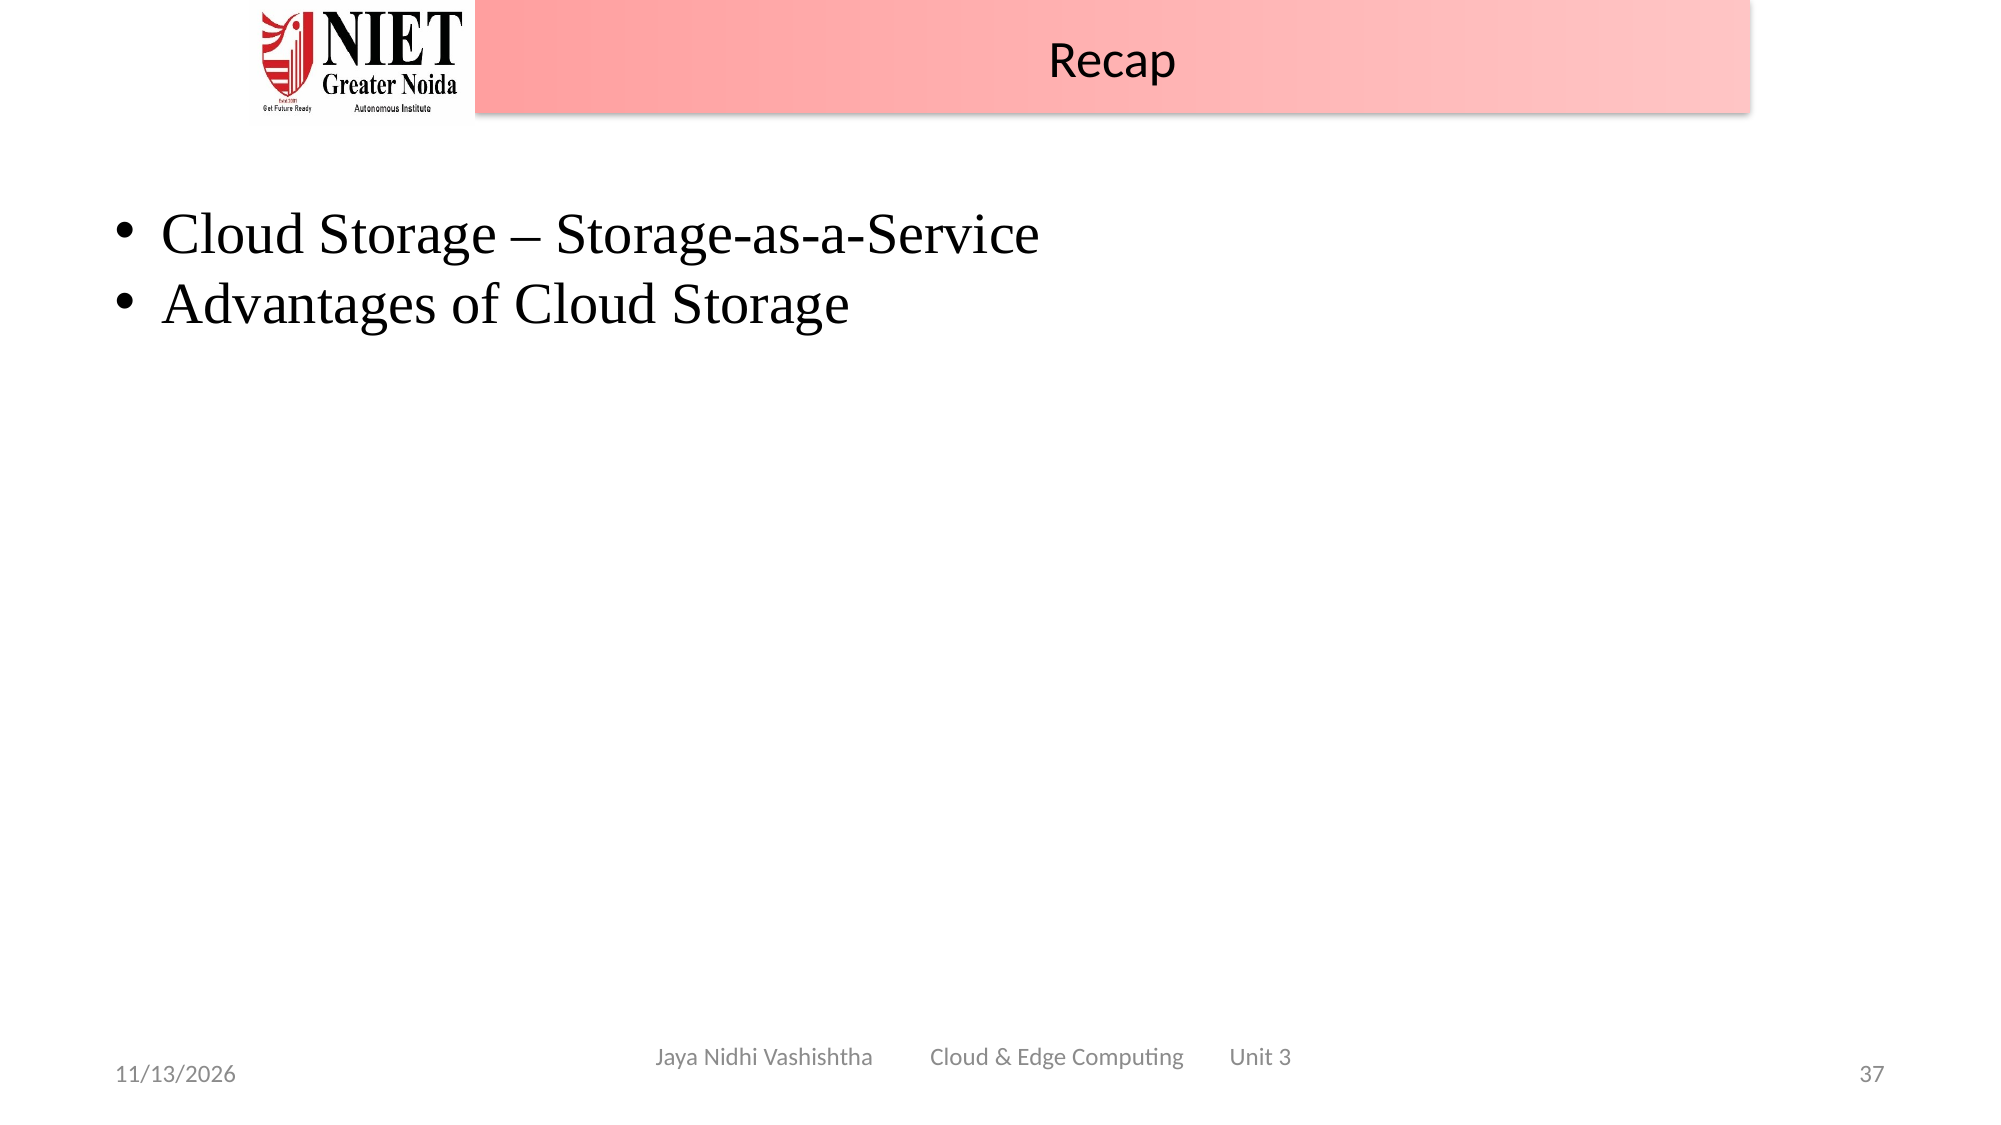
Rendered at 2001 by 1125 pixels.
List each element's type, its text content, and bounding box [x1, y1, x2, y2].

footer Jaya Nidhi Vashishtha Cloud & Edge Computing Unit 3 [624, 1025, 1450, 1085]
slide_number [99, 1042, 567, 1103]
picture [249, 0, 476, 127]
text_box Recap [478, 0, 1751, 113]
text_box Cloud Storage – Storage-as-a-Service Advantages of Cloud Storage [99, 187, 1375, 343]
slide_number 37 [1433, 1042, 1900, 1103]
